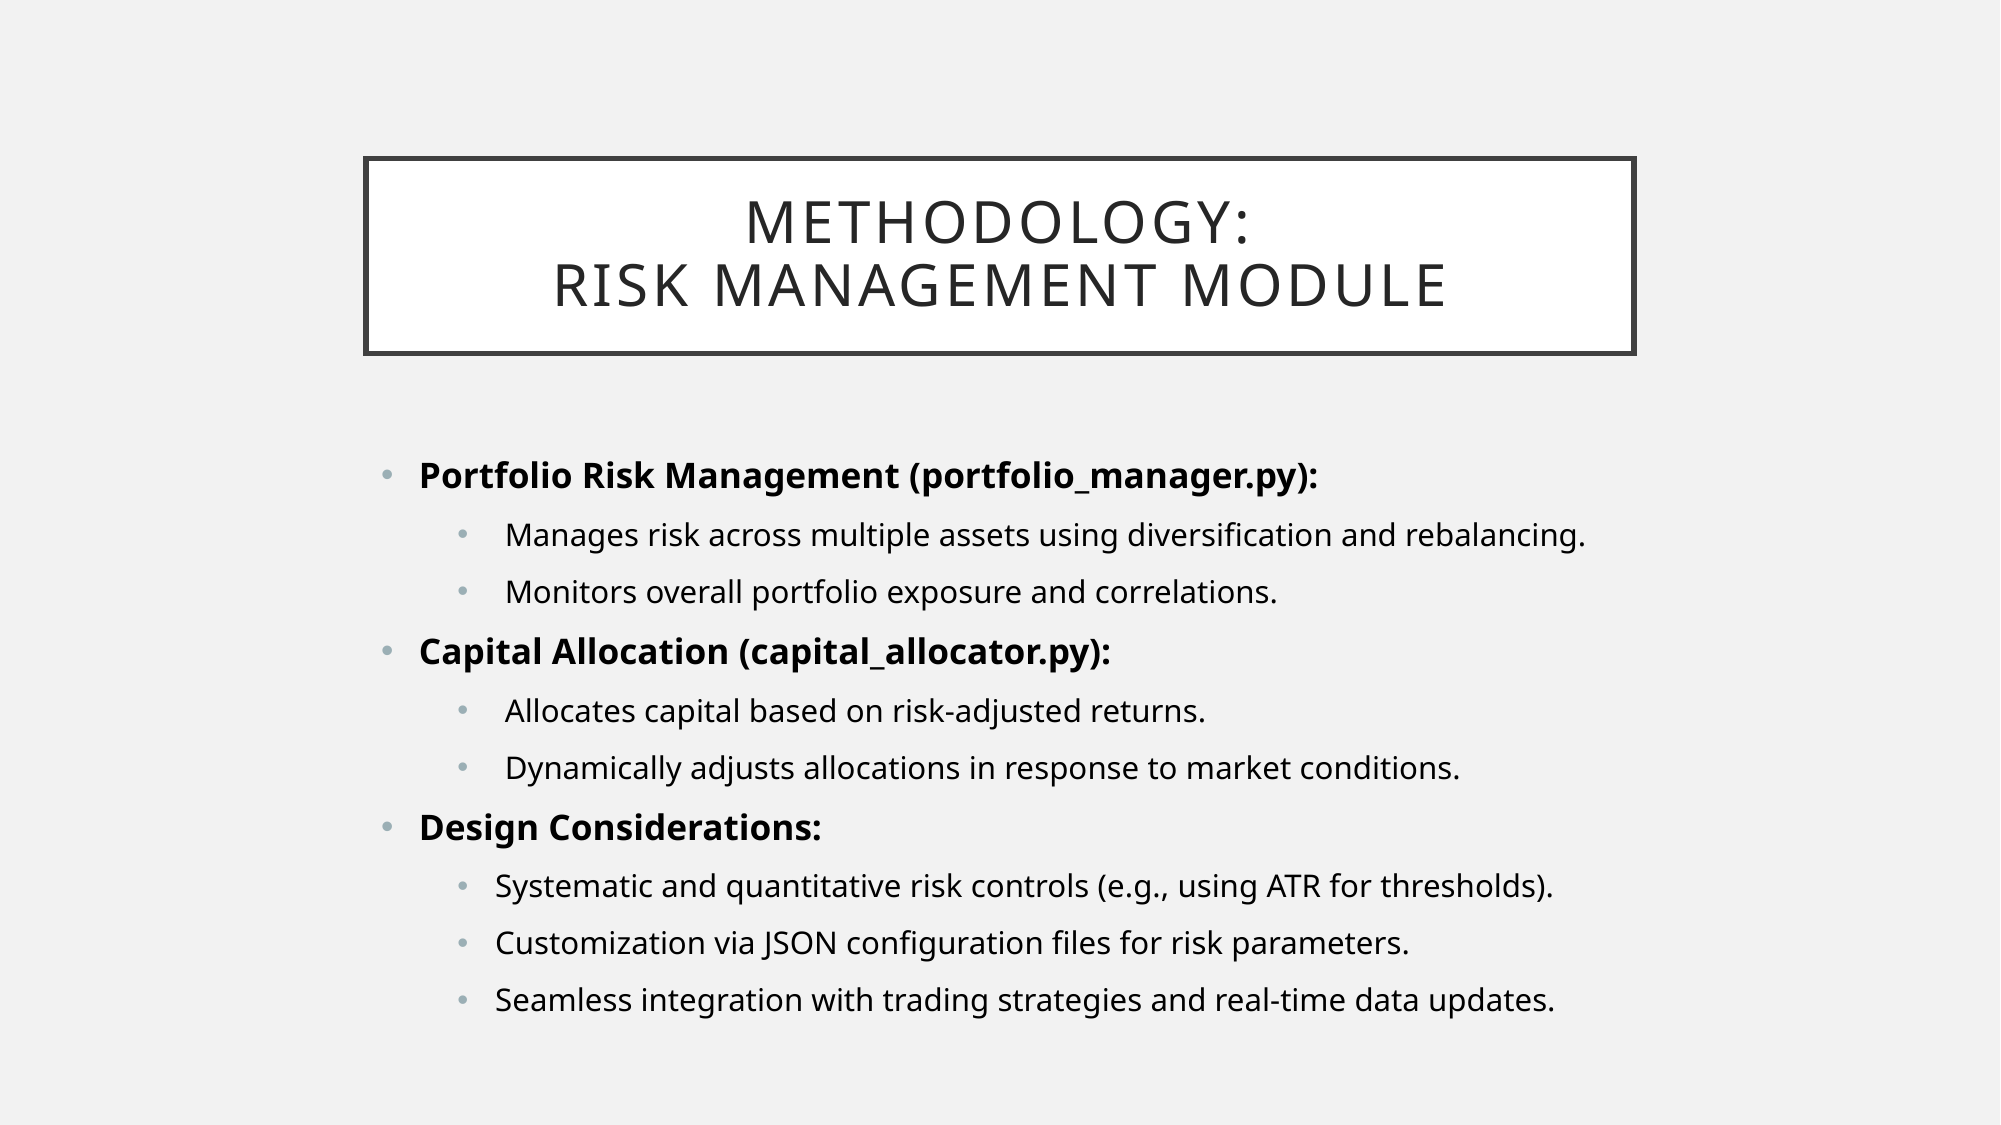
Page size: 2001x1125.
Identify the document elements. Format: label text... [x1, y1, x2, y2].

list Portfolio Risk Management (portfolio_manager.py): Manages risk across multiple assets using diversification and rebalancing. Monitors overall portfolio exposure and correlations. Capital Allocation (capital_allocator.py): Allocates capital based on risk-adjusted returns. Dynamically adjusts allocations in response to market conditions. Design Considerations: Systematic and quantitative risk controls (e.g., using ATR for thresholds). Customization via JSON configuration files for risk parameters. Seamless integration with trading strategies and real-time data updates. [366, 445, 1634, 1033]
title Methodology: Risk Management module [363, 156, 1637, 356]
